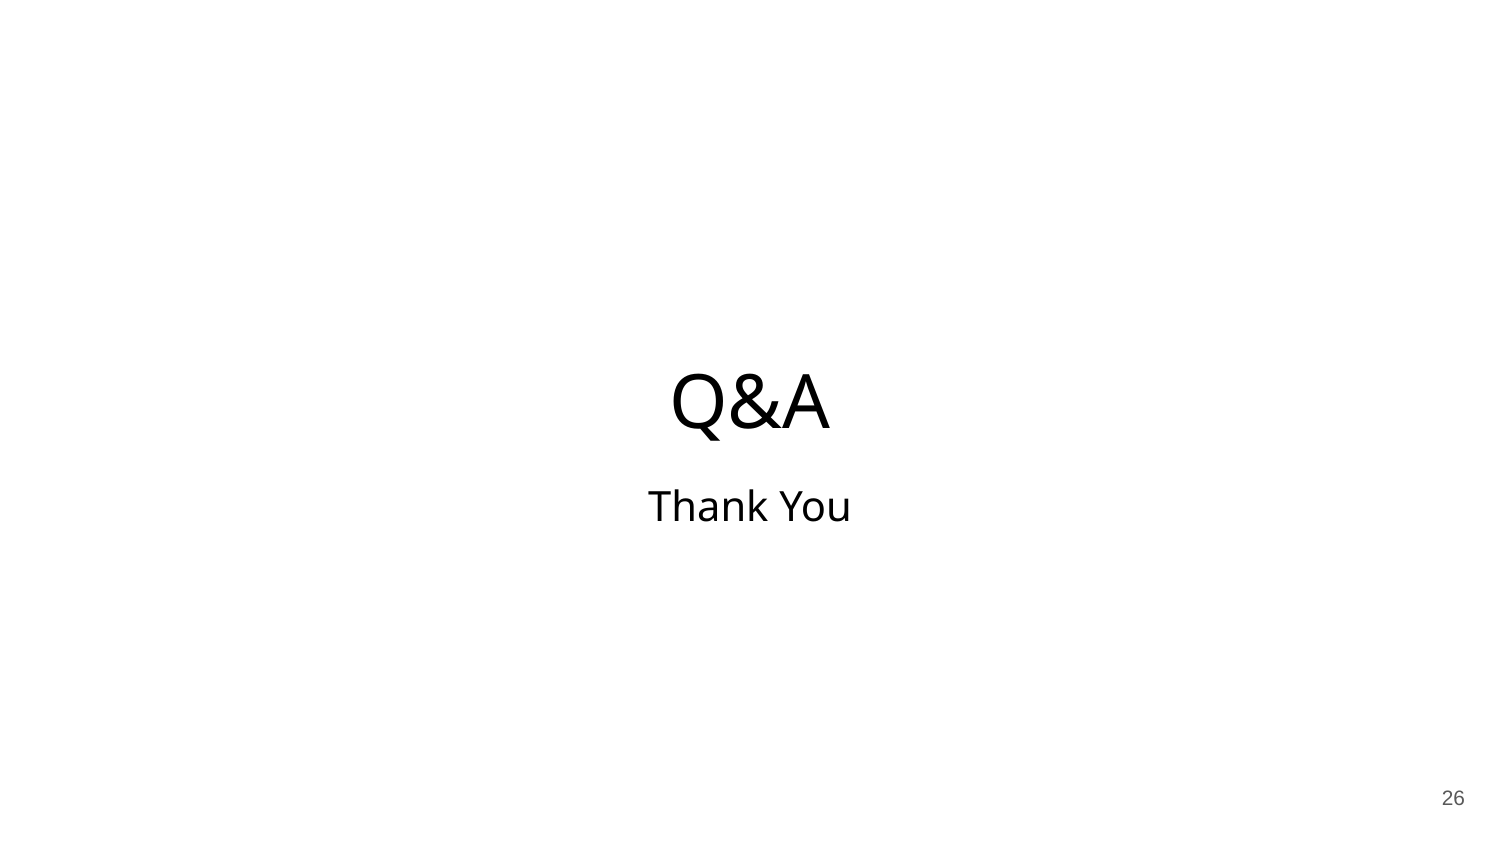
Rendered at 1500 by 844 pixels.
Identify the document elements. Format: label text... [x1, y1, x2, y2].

subtitle Thank You [51, 464, 1449, 648]
slide_number 26 [1389, 764, 1480, 830]
title Q&A [51, 122, 1449, 459]
